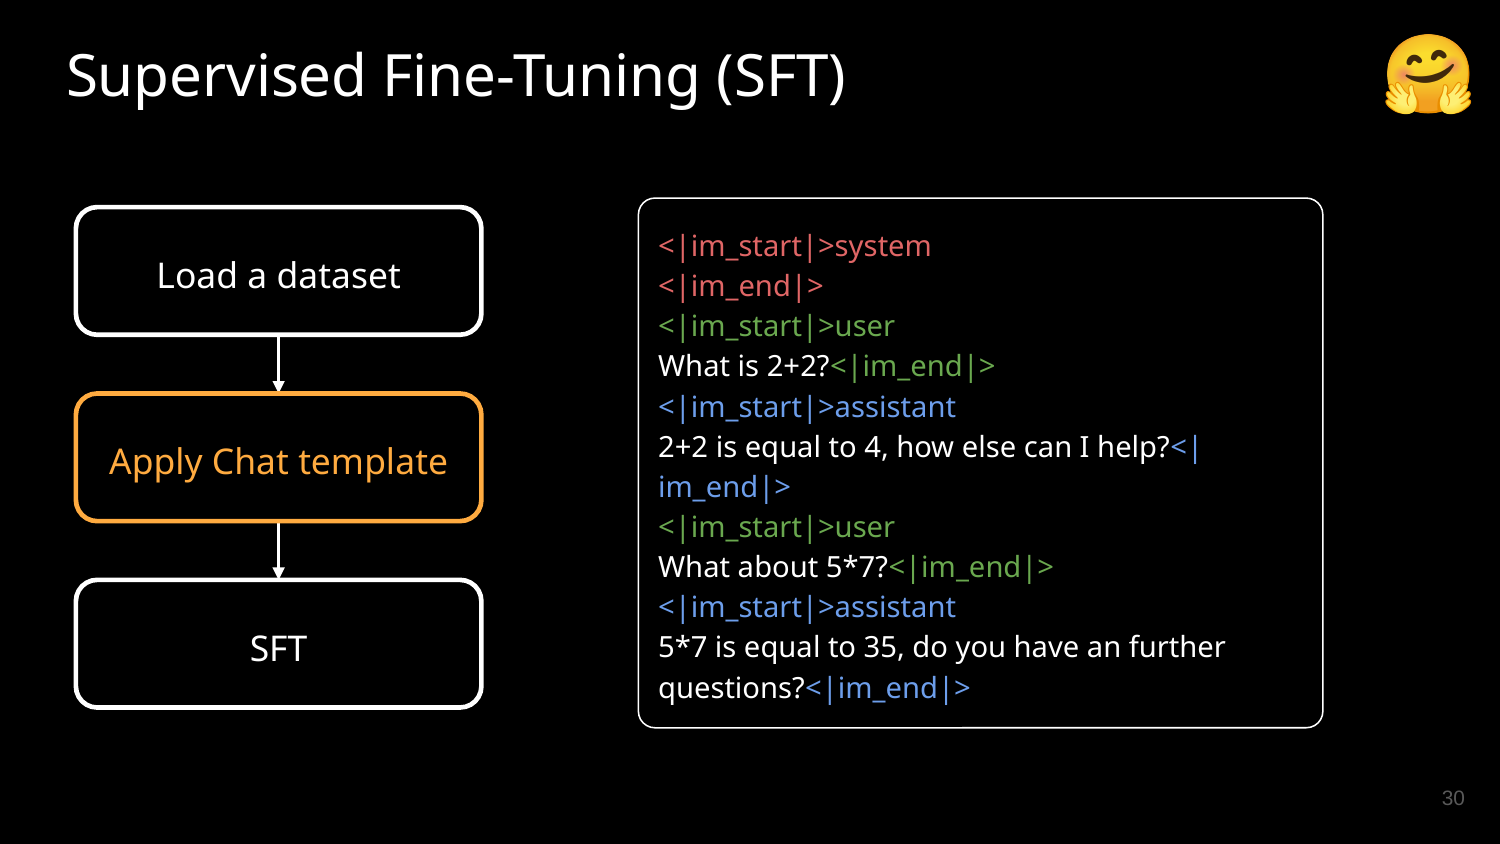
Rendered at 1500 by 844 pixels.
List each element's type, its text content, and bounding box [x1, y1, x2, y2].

text_box Apply Chat template [75, 393, 482, 522]
title Supervised Fine-Tuning (SFT) [51, 23, 1449, 117]
text_box SFT [75, 579, 482, 708]
slide_number 30 [1389, 764, 1480, 830]
text_box <|im_start|>system <|im_end|> <|im_start|>user What is 2+2?<|im_end|> <|im_start|>assistant 2+2 is equal to 4, how else can I help?<|im_end|> <|im_start|>user What about 5*7?<|im_end|> <|im_start|>assistant 5*7 is equal to 35, do you have an further questions?<|im_end|> [638, 198, 1323, 728]
picture [1383, 29, 1474, 120]
text_box Load a dataset [75, 207, 482, 335]
